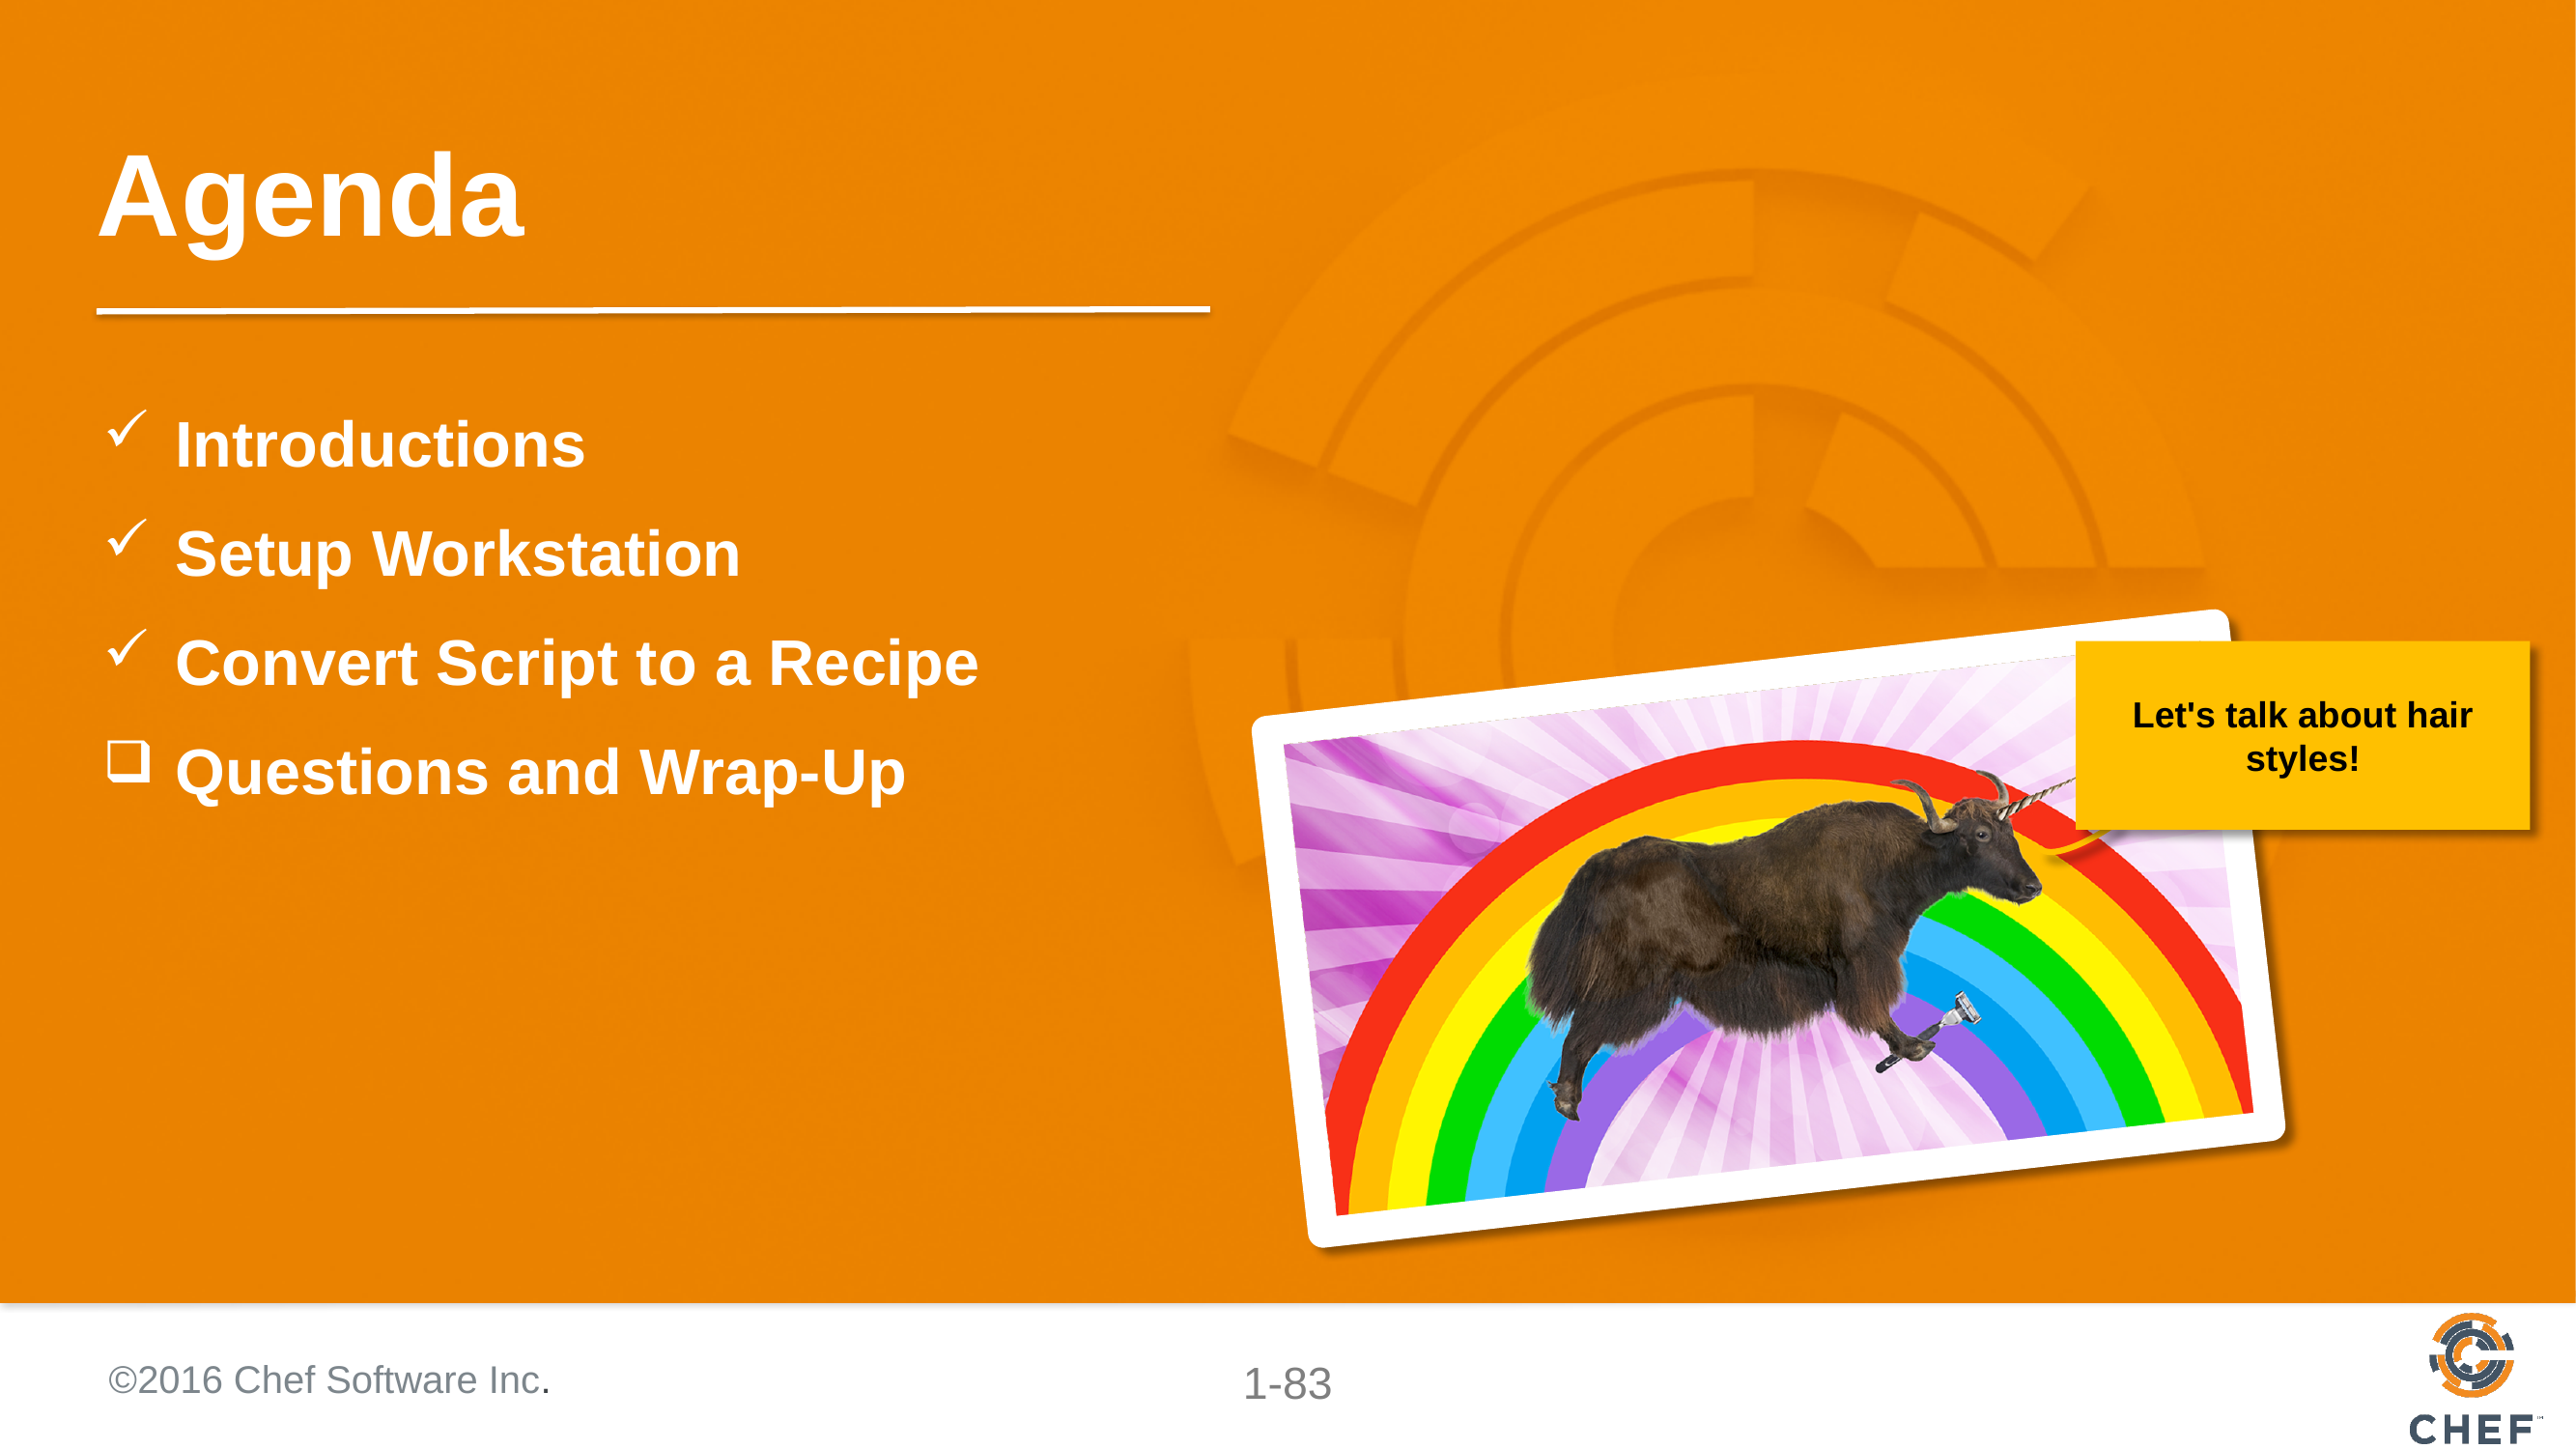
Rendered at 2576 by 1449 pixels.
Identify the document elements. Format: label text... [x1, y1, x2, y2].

picture [0, 0, 2576, 1449]
title Agenda [96, 135, 1210, 268]
text_box Let's talk about hair styles! [2075, 640, 2531, 831]
list Introductions Setup Workstation Convert Script to a Recipe Questions and Wrap-Up [102, 402, 1210, 1142]
